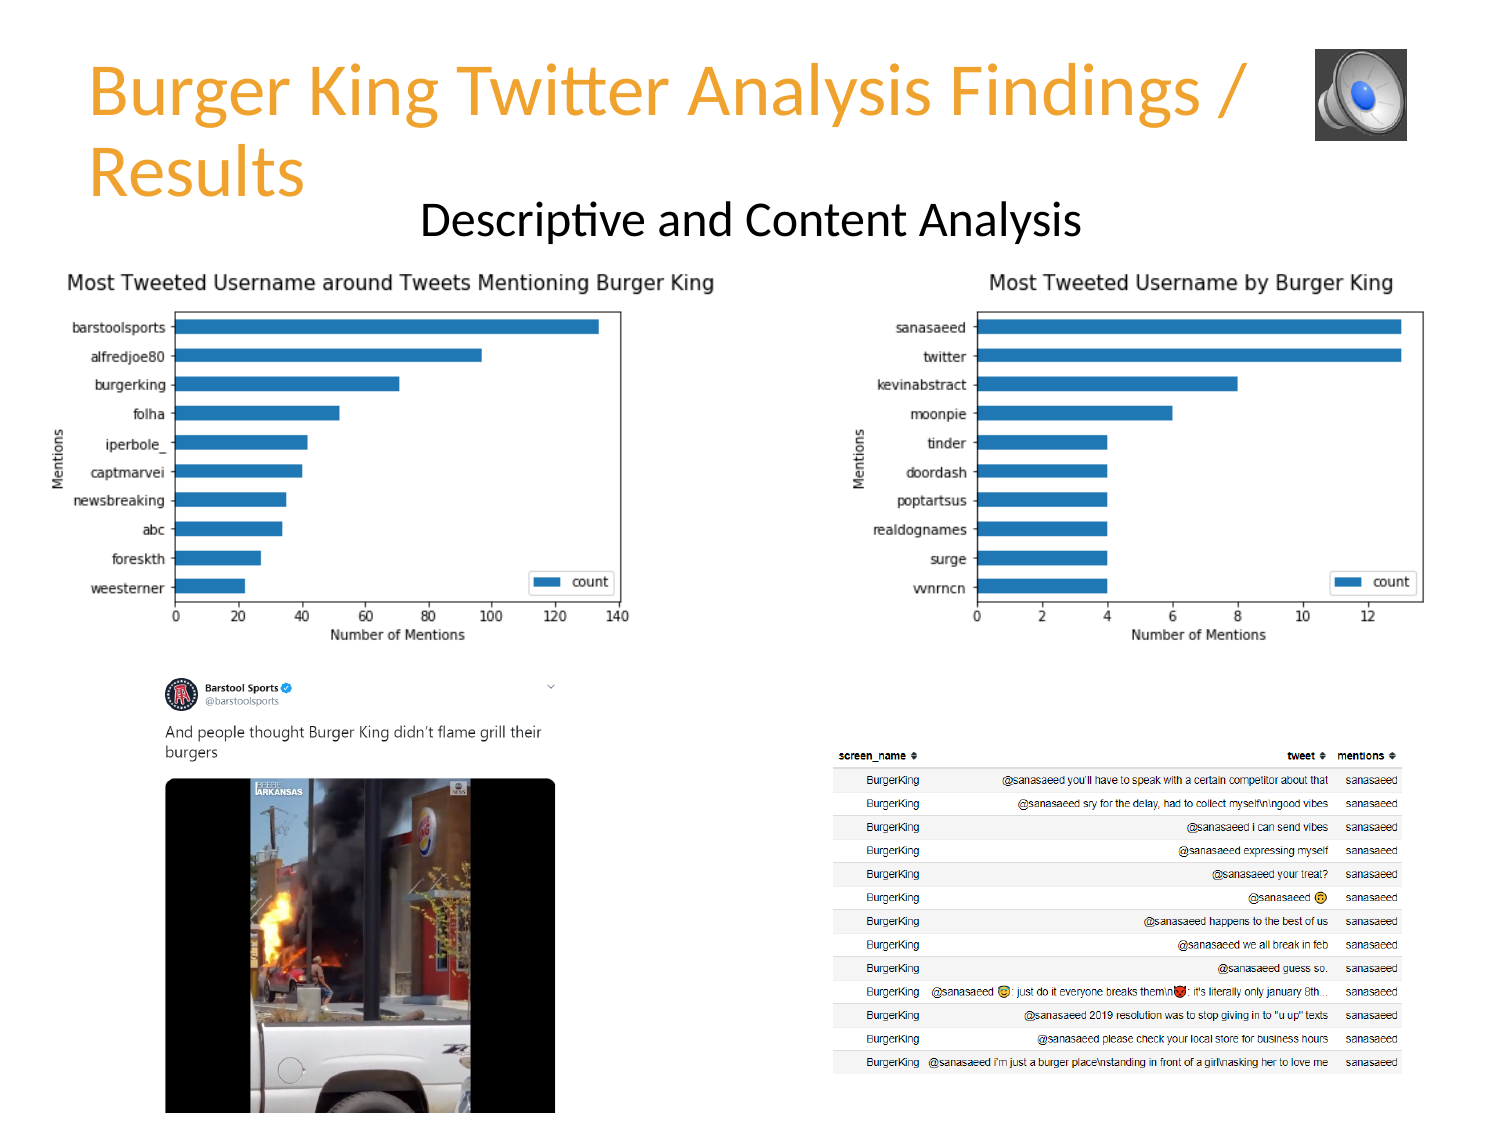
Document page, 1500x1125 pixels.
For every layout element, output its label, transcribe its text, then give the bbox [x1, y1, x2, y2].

picture [843, 264, 1436, 652]
title Burger King Twitter Analysis Findings / Results [80, 0, 1407, 269]
picture [161, 675, 557, 1114]
picture [833, 745, 1407, 1075]
picture [1314, 47, 1409, 142]
text_box Descriptive and Content Analysis [412, 179, 1324, 255]
picture [43, 264, 724, 652]
